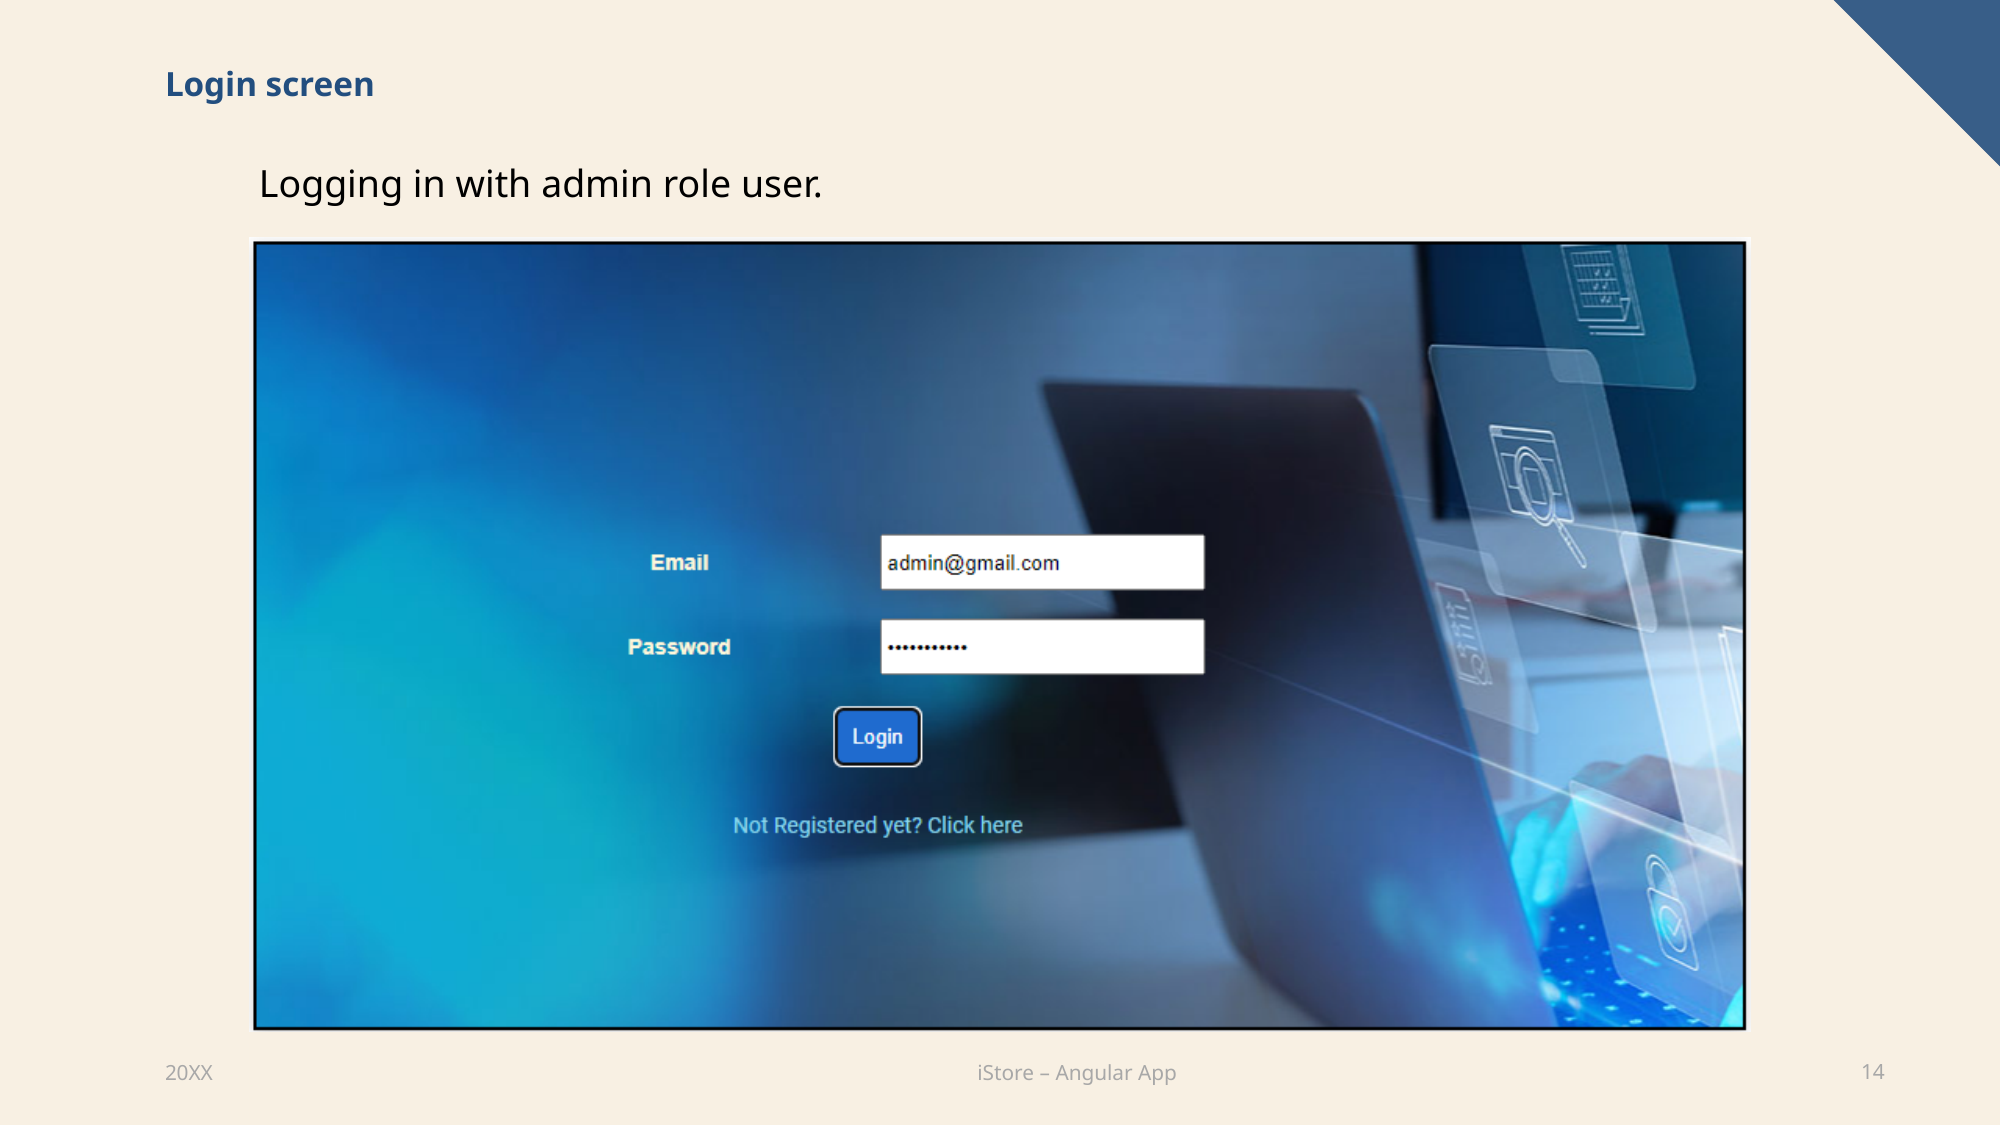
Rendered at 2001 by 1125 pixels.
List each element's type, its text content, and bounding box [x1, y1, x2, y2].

picture [249, 237, 1751, 1032]
slide_number 14 [1824, 1042, 1900, 1103]
title Login screen [150, 60, 1875, 278]
slide_number 20XX [150, 1042, 330, 1103]
text_box Logging in with admin role user. [244, 152, 839, 213]
footer iStore – Angular App [889, 1041, 1265, 1102]
